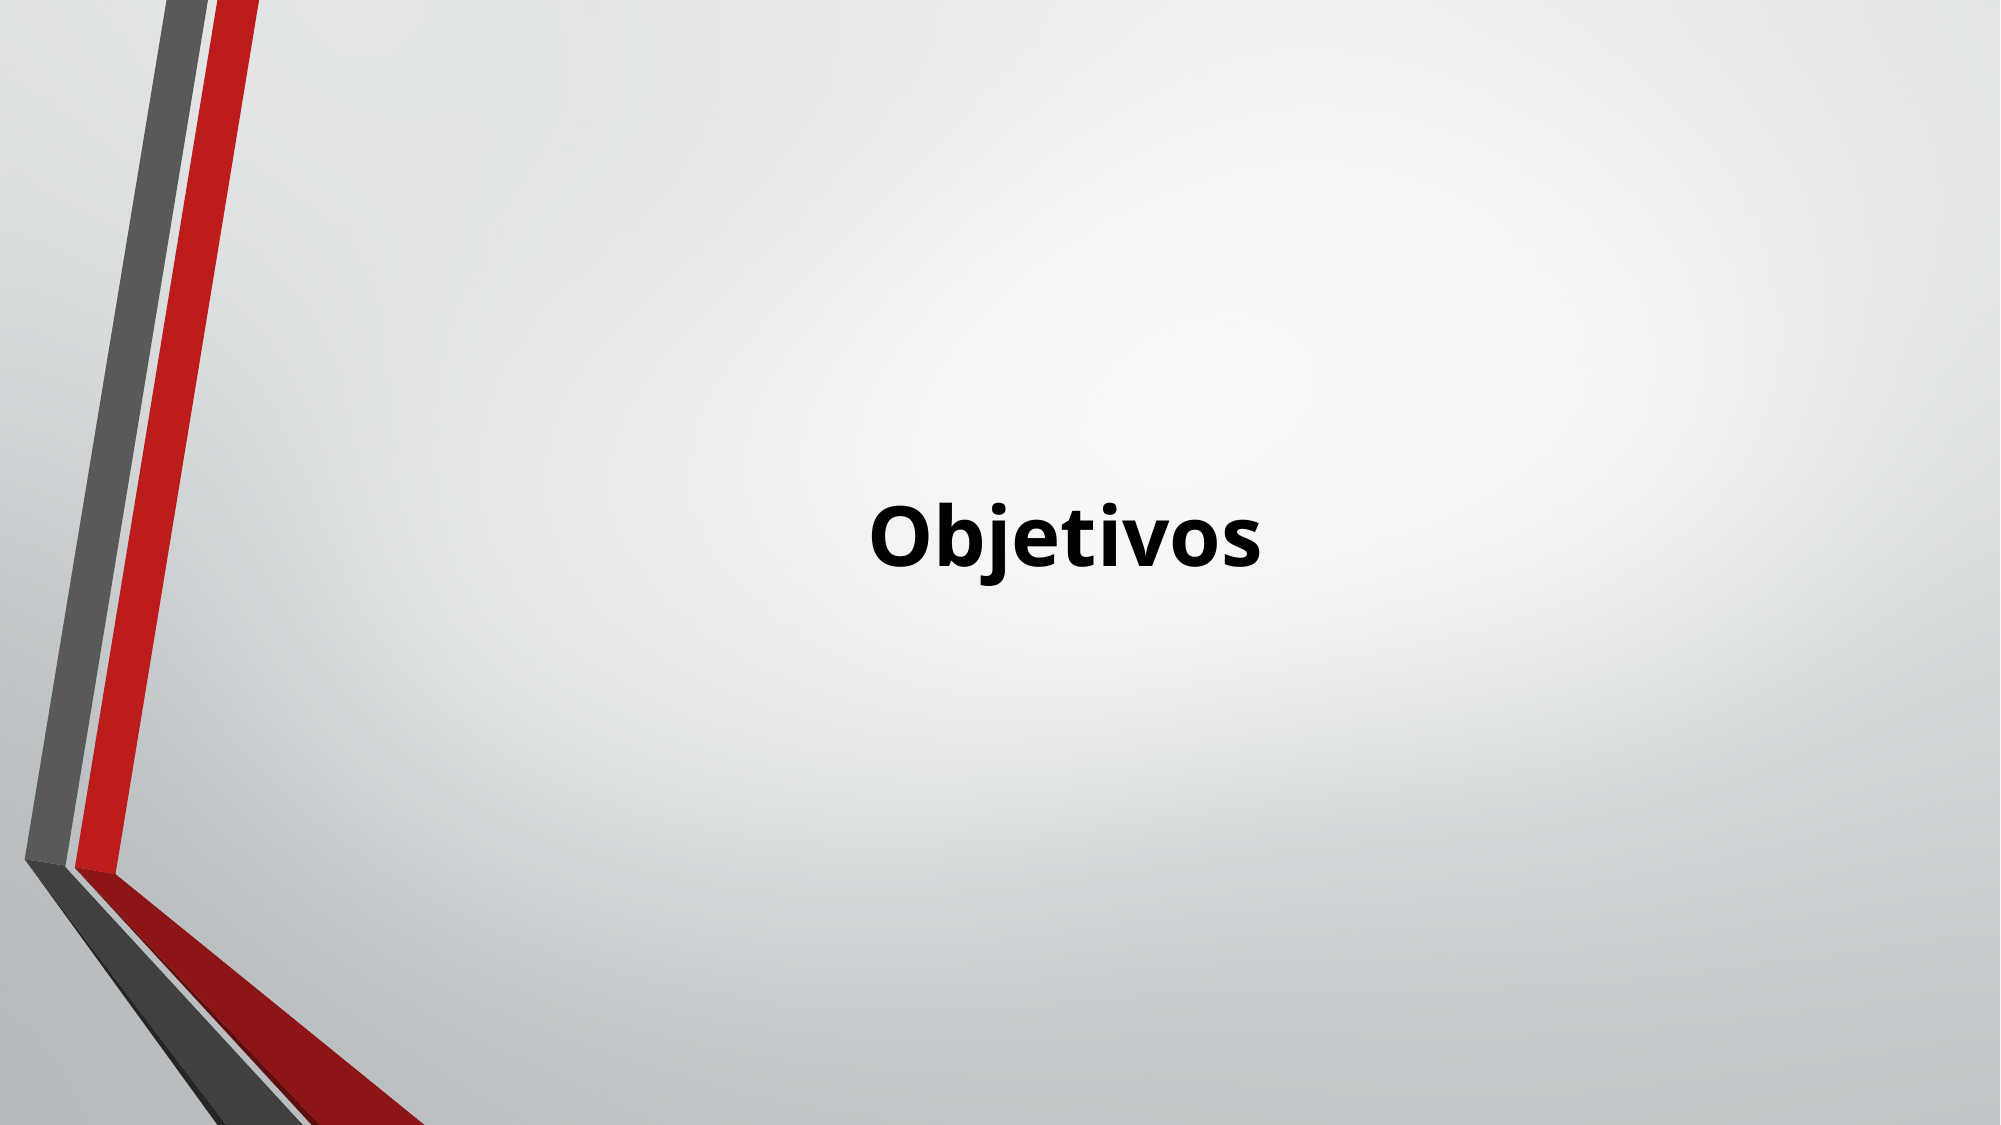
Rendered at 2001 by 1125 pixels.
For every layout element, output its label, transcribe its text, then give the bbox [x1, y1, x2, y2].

title Objetivos [243, 112, 1887, 955]
